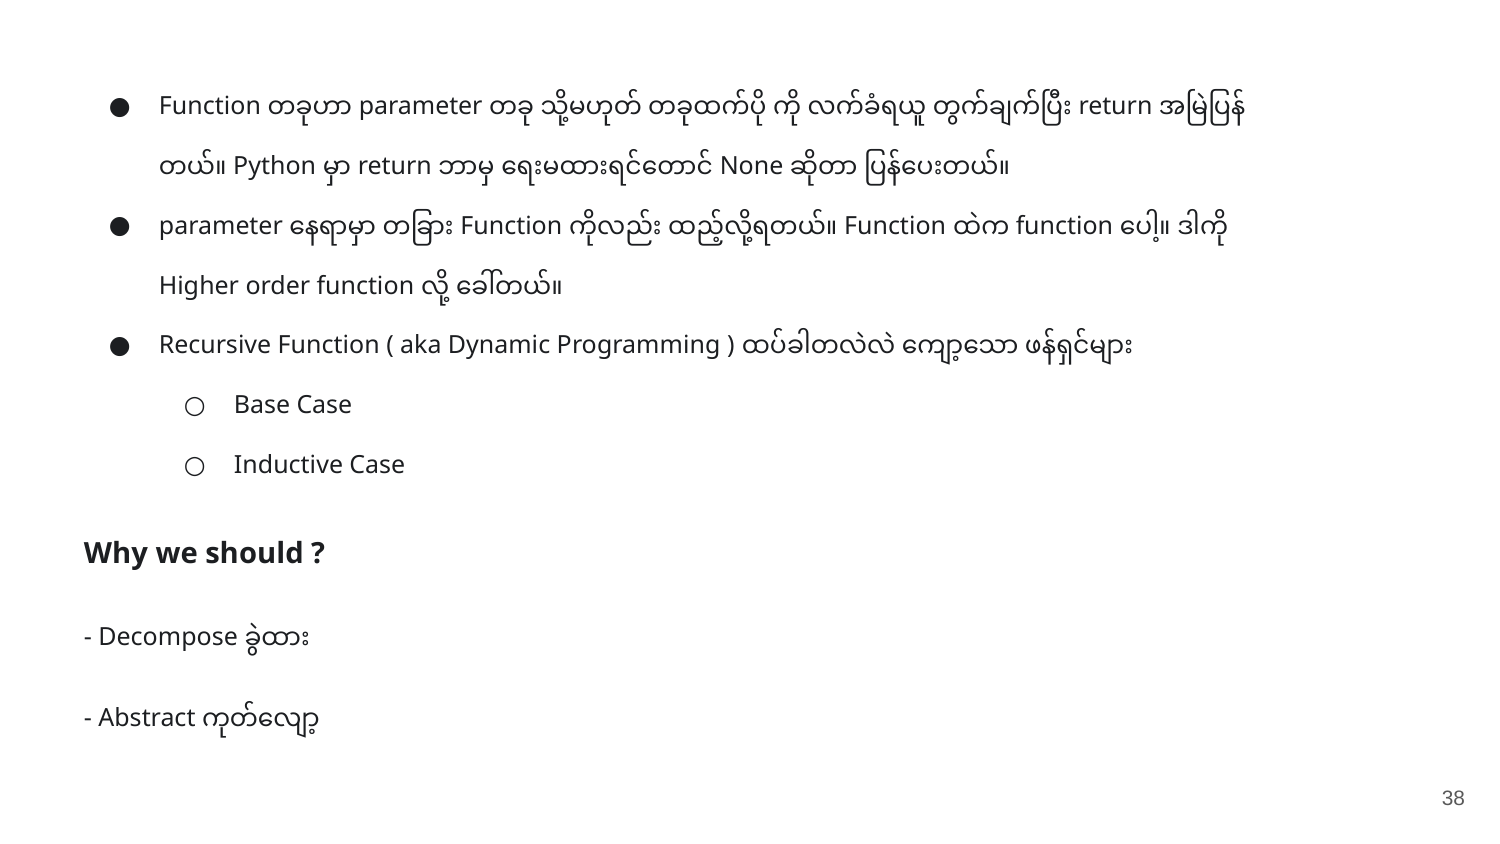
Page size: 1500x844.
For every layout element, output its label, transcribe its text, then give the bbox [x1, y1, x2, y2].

text_box Function တခုဟာ parameter တခု သို့မဟုတ် တခုထက်ပို ကို လက်ခံရယူ တွက်ချက်ပြီး return အမြဲပြန်တယ်။ Python မှာ return ဘာမှ ​ရေးမထားရင်​တောင် None ဆိုတာ ပြန်​ပေးတယ်။ parameter ​နေရာမှာ တခြား Function ကိုလည်း ထည့်လို့ရတယ်။ Function ထဲက function ​ပေါ့။ ဒါကို Higher order function လို့ ​ခေါ်တယ်။ Recursive Function ( aka Dynamic Programming ) ထပ်ခါတလဲလဲ ​ကျော့​သော ဖန်ရှင်များ Base Case Inductive Case Why we should ? - Decompose ခွဲထား - Abstract ​​​ကုတ်​​လျော့ [68, 44, 1292, 811]
slide_number ‹#› [1389, 764, 1480, 830]
